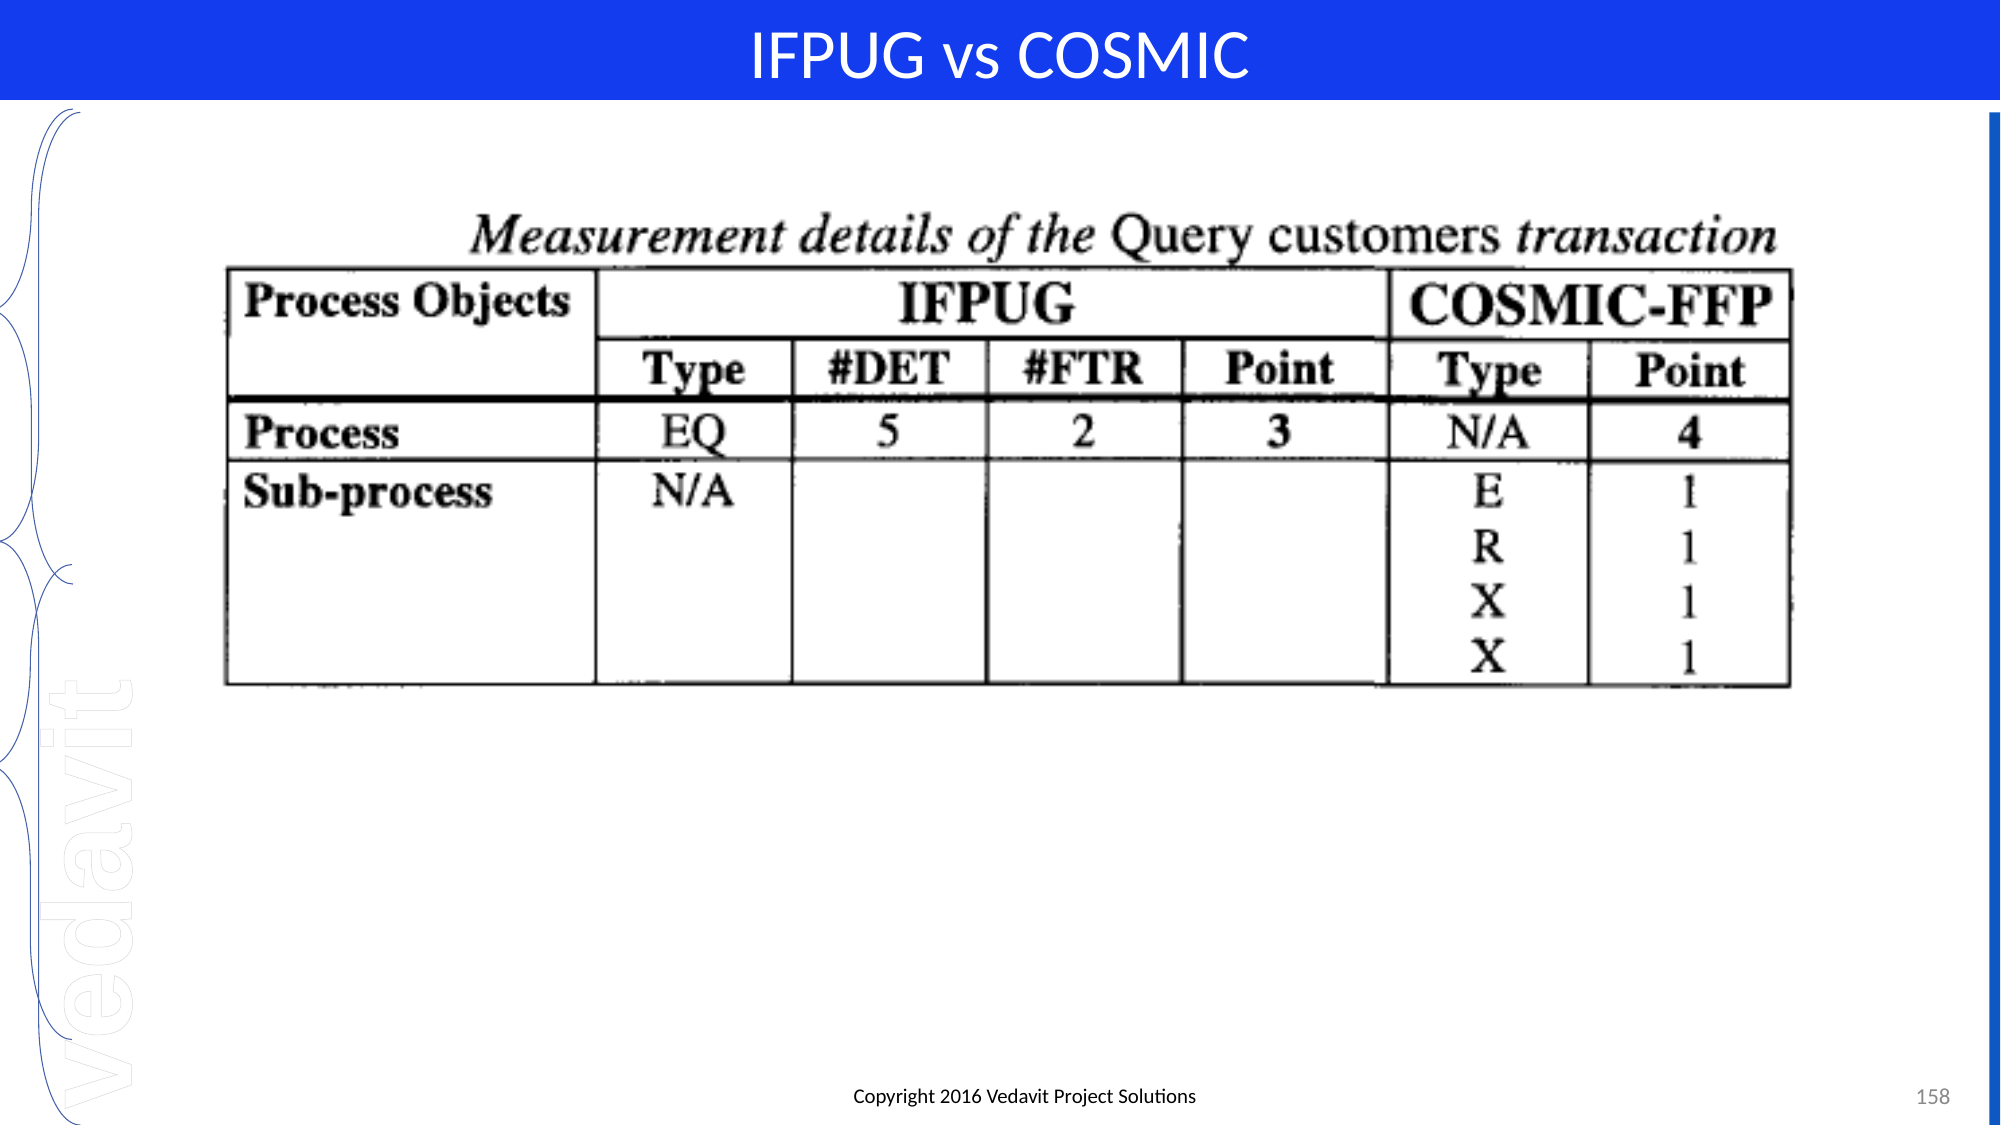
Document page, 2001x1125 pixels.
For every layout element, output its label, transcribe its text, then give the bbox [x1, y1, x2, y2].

slide_number 158 [1866, 1065, 2000, 1125]
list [199, 199, 1811, 701]
title IFPUG vs COSMIC [0, 0, 2000, 100]
